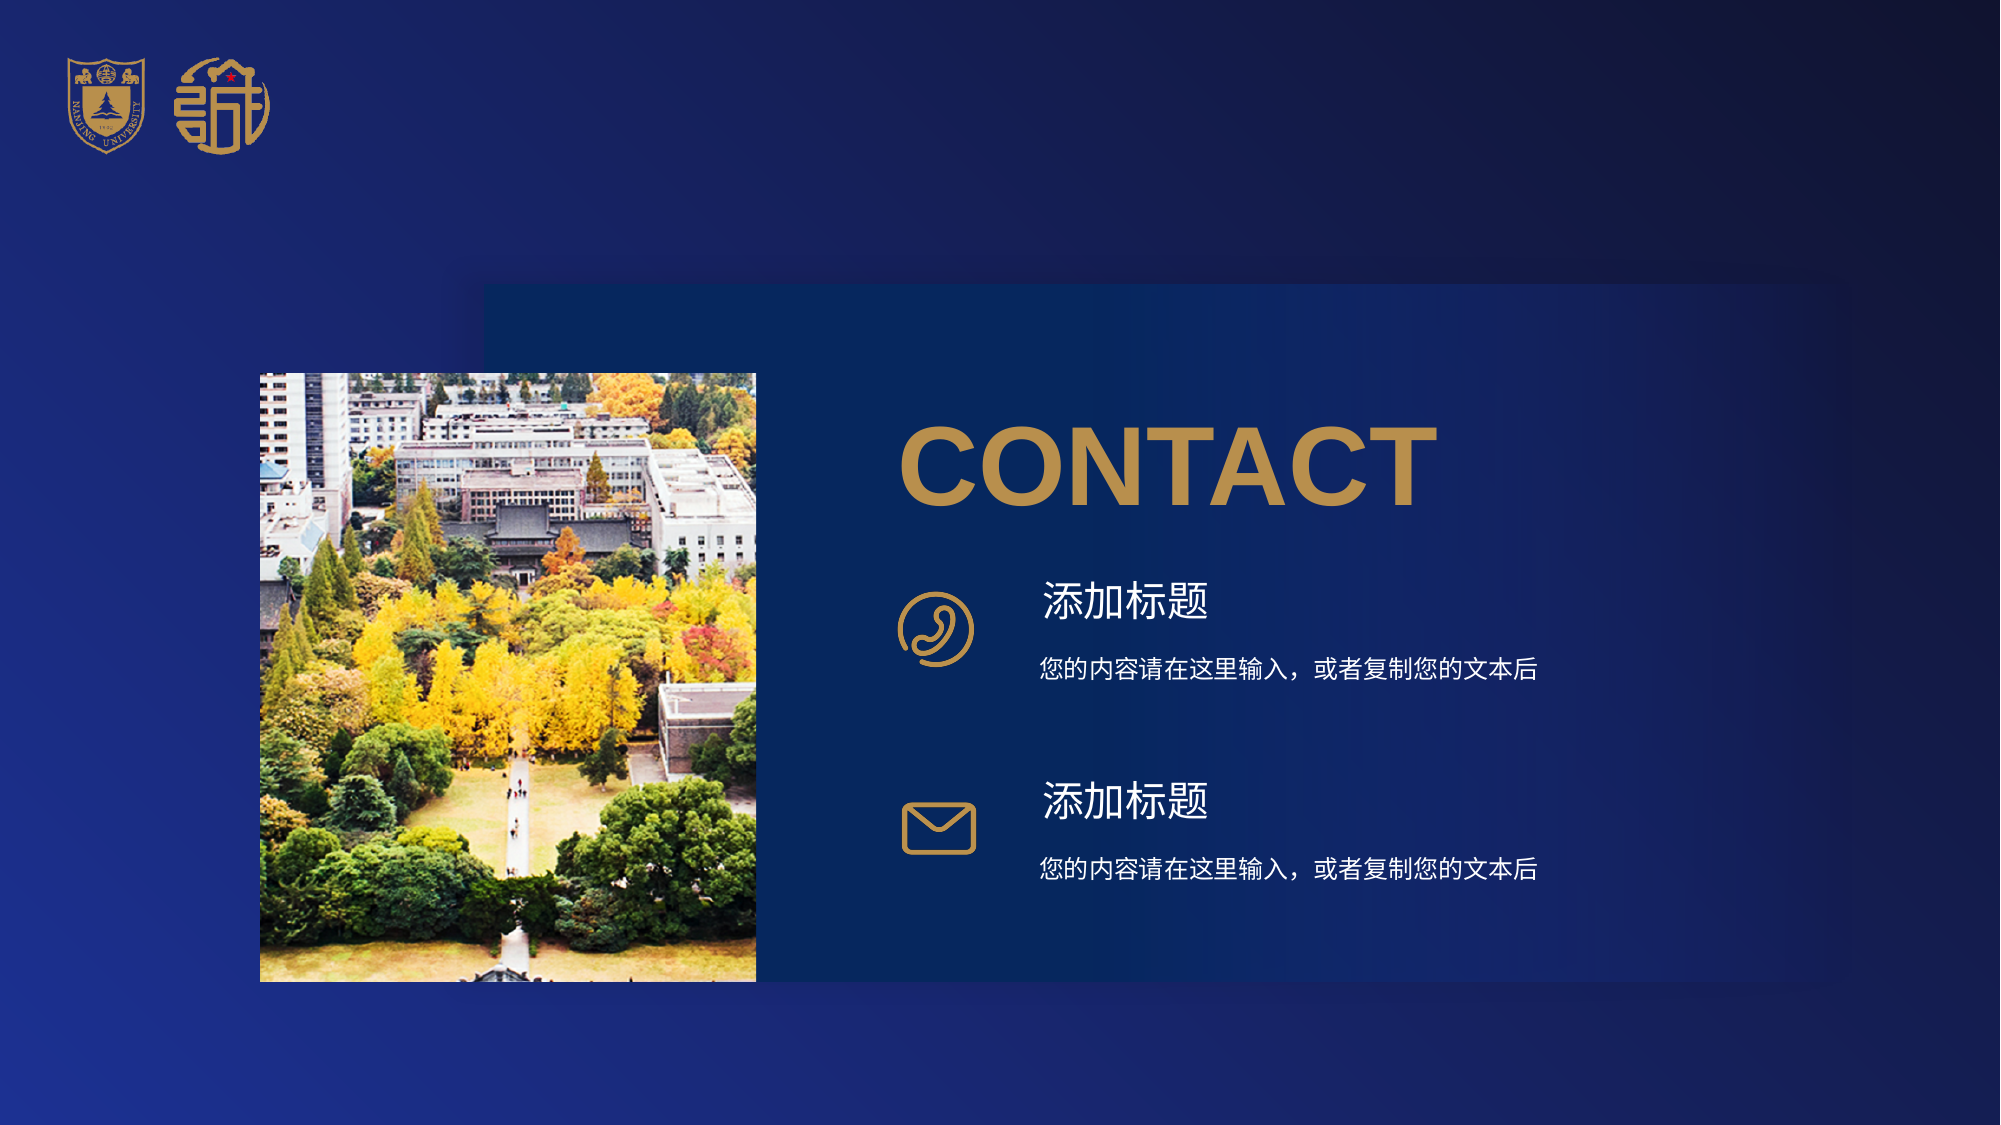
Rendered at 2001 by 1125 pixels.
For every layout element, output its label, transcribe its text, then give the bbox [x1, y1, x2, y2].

text_box [259, 372, 757, 982]
text_box [483, 283, 1865, 982]
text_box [892, 567, 1571, 688]
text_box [896, 767, 1612, 888]
text_box CONTACT [785, 385, 1550, 536]
picture [0, 0, 285, 281]
